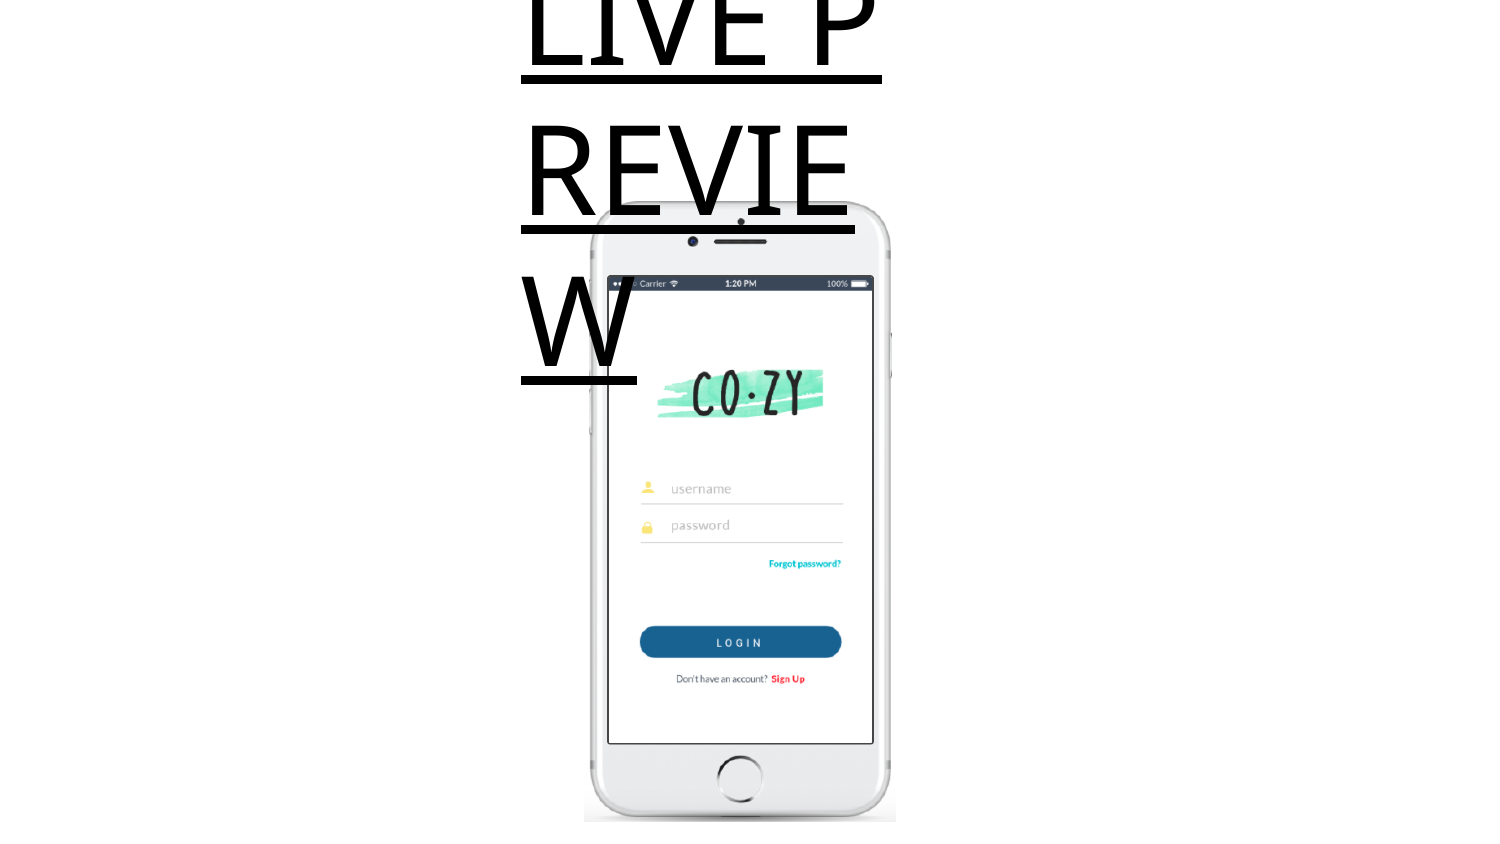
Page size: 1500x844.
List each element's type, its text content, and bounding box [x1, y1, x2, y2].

picture [584, 200, 896, 822]
text_box LIVE PREVIEW [505, 22, 974, 176]
